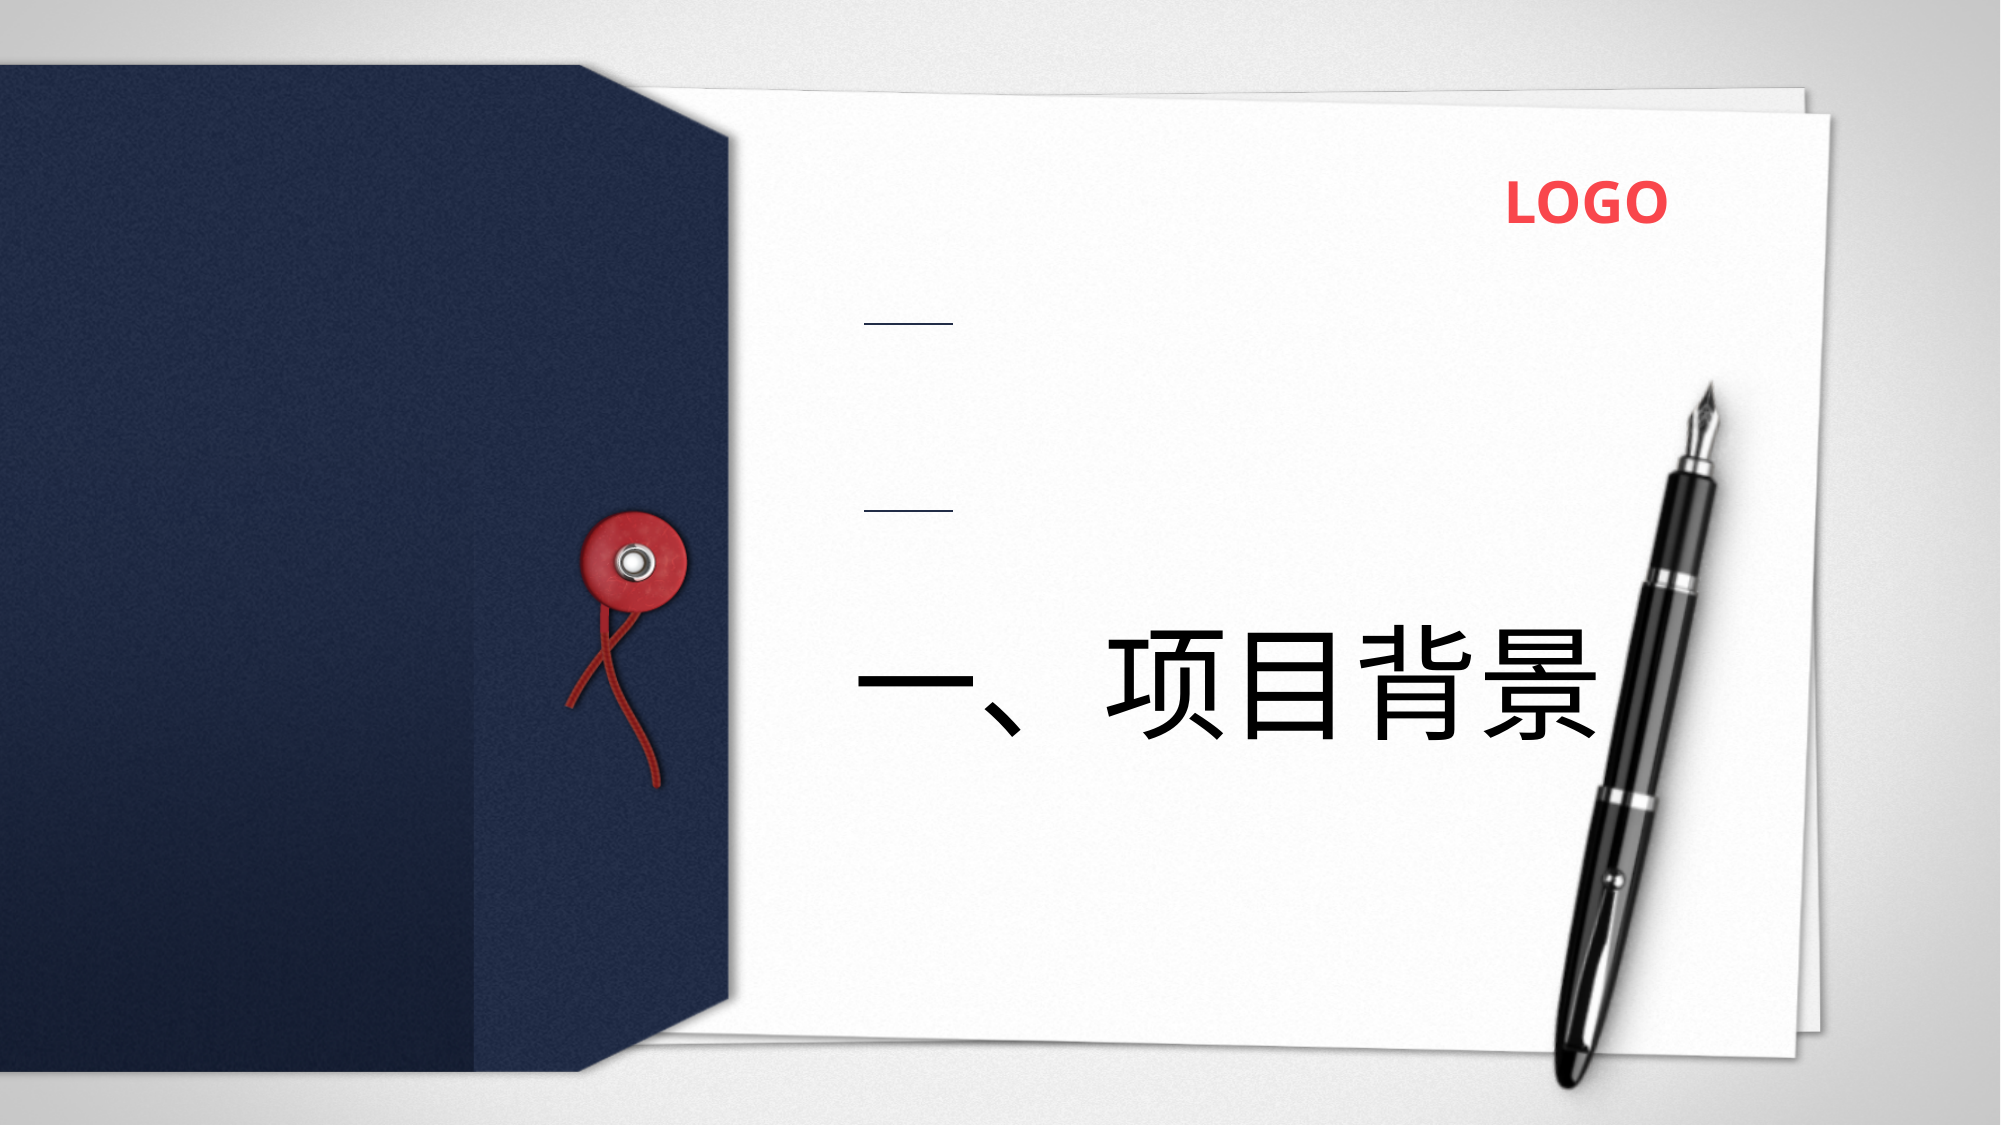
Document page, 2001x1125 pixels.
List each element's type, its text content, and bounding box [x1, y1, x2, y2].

text_box 一、项目背景 [838, 597, 1556, 763]
text_box LOGO [1488, 157, 1714, 247]
picture [0, 0, 2001, 1125]
